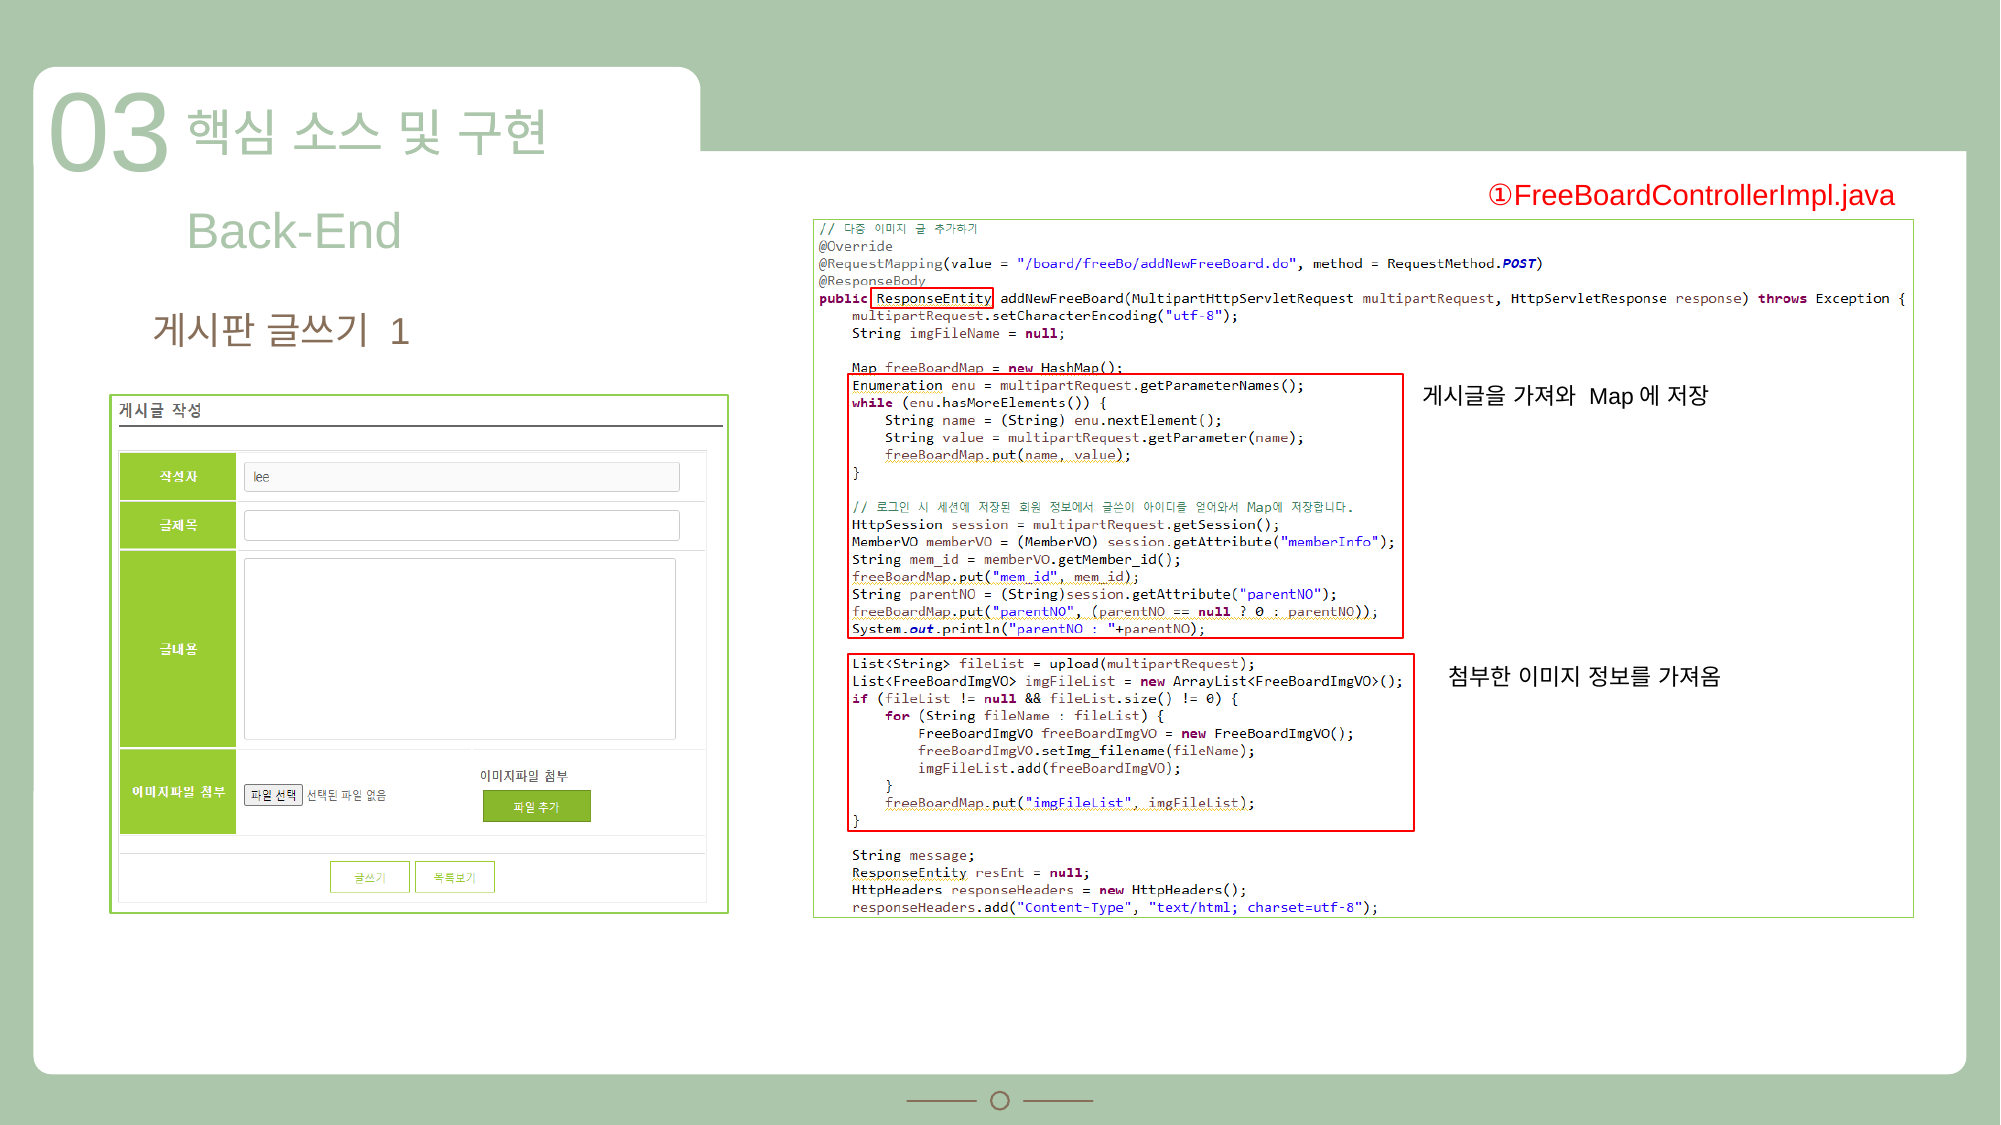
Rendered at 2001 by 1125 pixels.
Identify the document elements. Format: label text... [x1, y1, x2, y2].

text_box 03 [32, 51, 191, 202]
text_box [907, 1091, 1093, 1110]
text_box 핵심 소스 및 구현 Back-End [171, 93, 675, 266]
picture [111, 395, 727, 912]
picture [813, 219, 1914, 918]
text_box ①FreeBoardControllerImpl.java [1472, 169, 1911, 218]
text_box 게시판 글쓰기 1 [137, 299, 808, 360]
